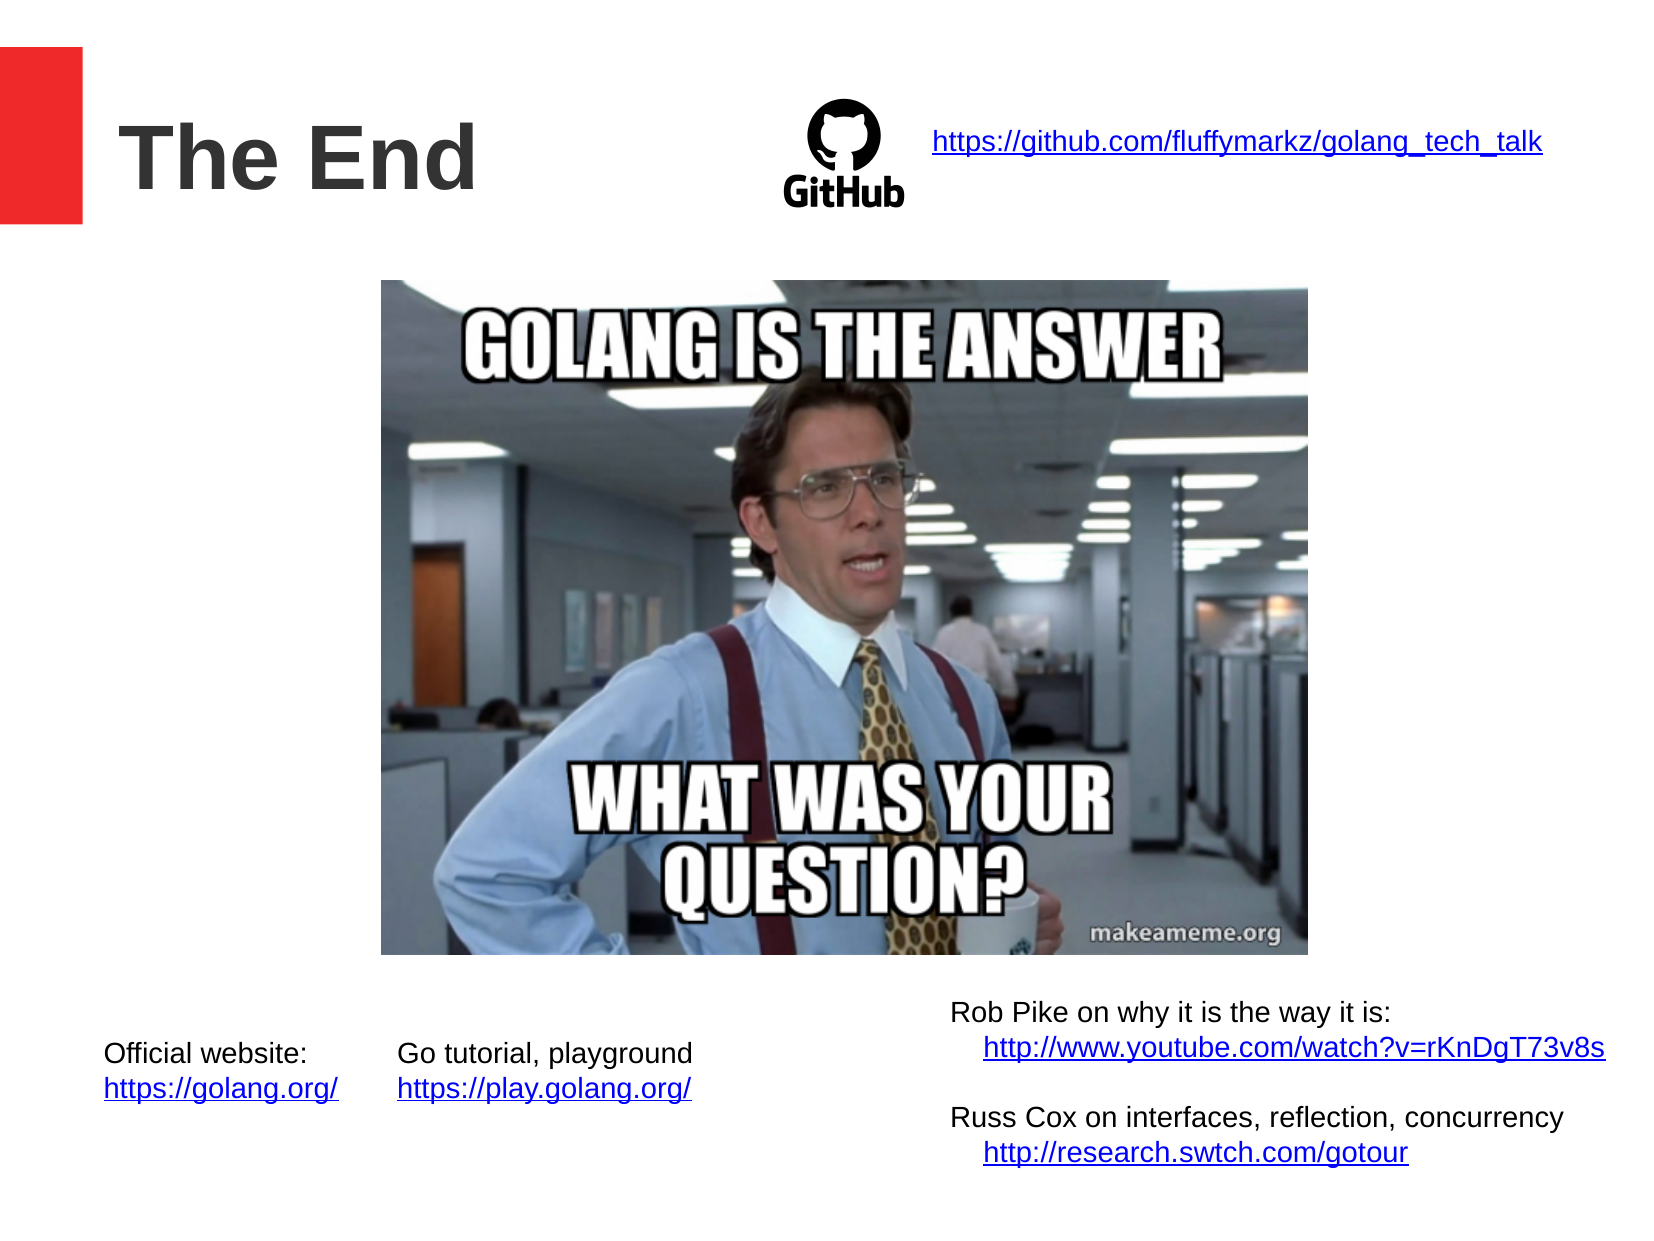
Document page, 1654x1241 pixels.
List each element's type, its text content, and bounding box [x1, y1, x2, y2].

picture [381, 279, 1308, 955]
text_box Go tutorial, playground https://play.golang.org/ [382, 1018, 737, 1154]
text_box Official website: https://golang.org/ [88, 1018, 382, 1189]
picture [745, 97, 944, 209]
text_box The End [118, 49, 1571, 257]
text_box https://github.com/fluffymarkz/golang_tech_talk [949, 107, 1571, 208]
text_box Rob Pike on why it is the way it is: http://www.youtube.com/watch?v=rKnDgT73v8s Russ Cox on interfaces, reflection, concurrency http://research.swtch.com/gotour [935, 978, 1654, 1219]
